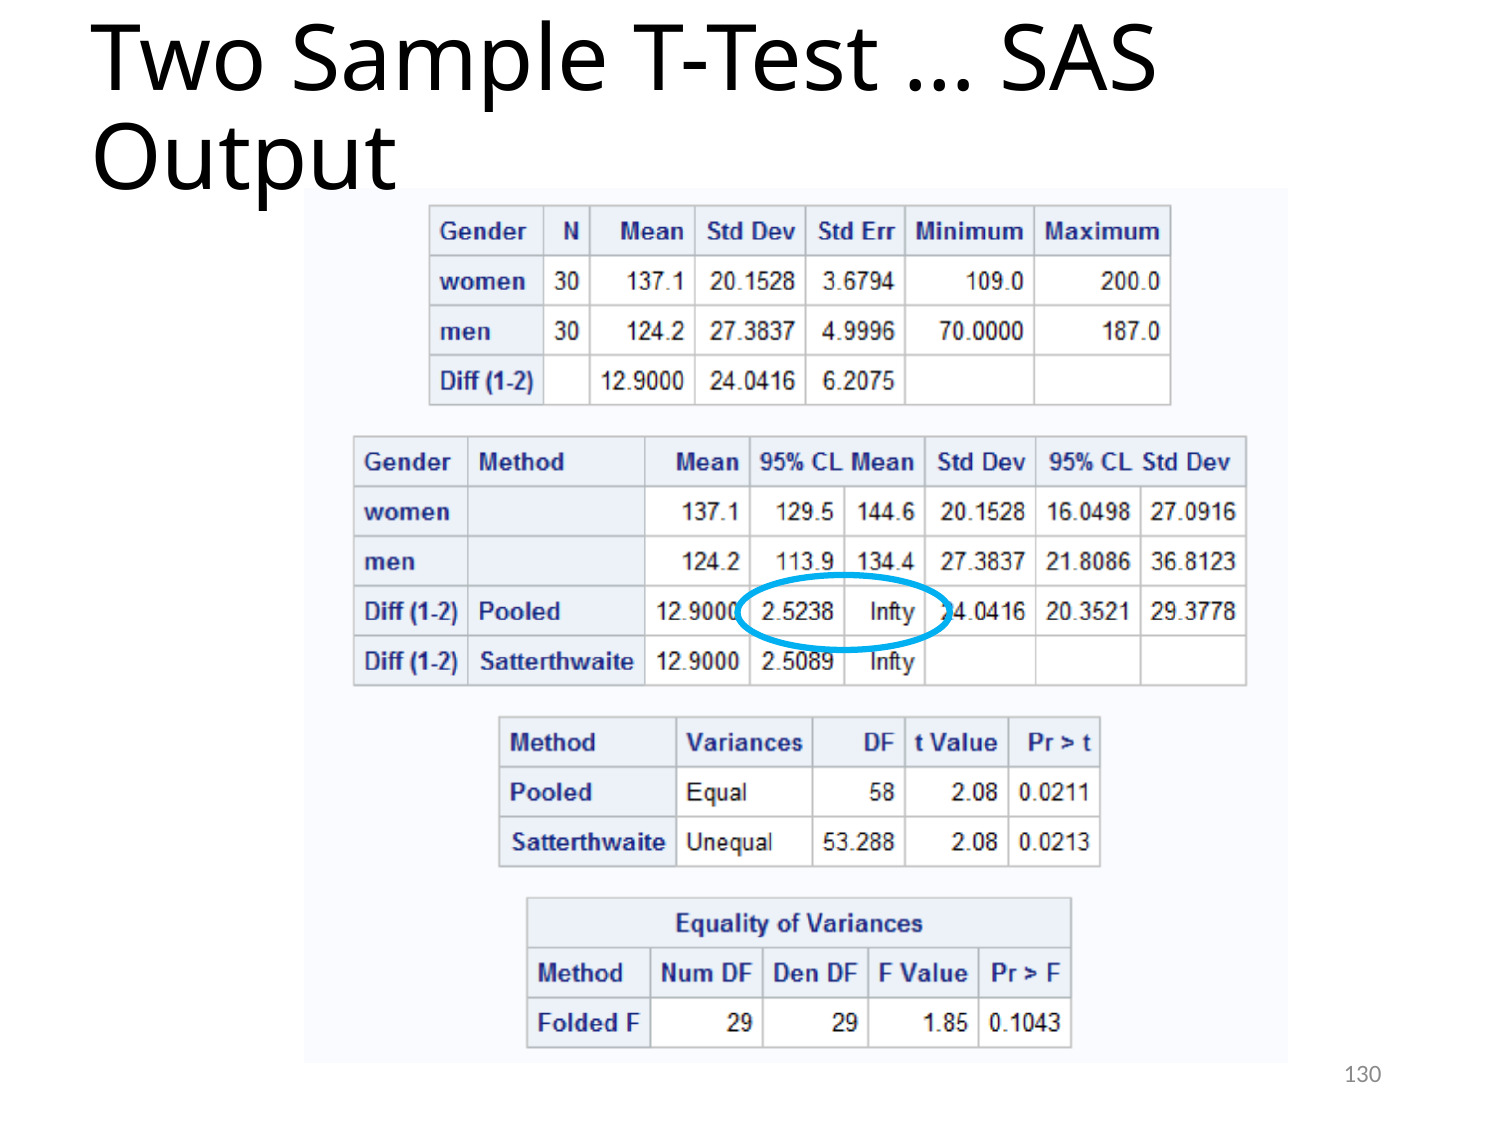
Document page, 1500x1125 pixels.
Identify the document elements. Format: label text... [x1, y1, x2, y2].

title Two Sample T-Test … SAS Output [75, 45, 1425, 175]
picture [304, 188, 1288, 1063]
slide_number 130 [1059, 1042, 1397, 1103]
